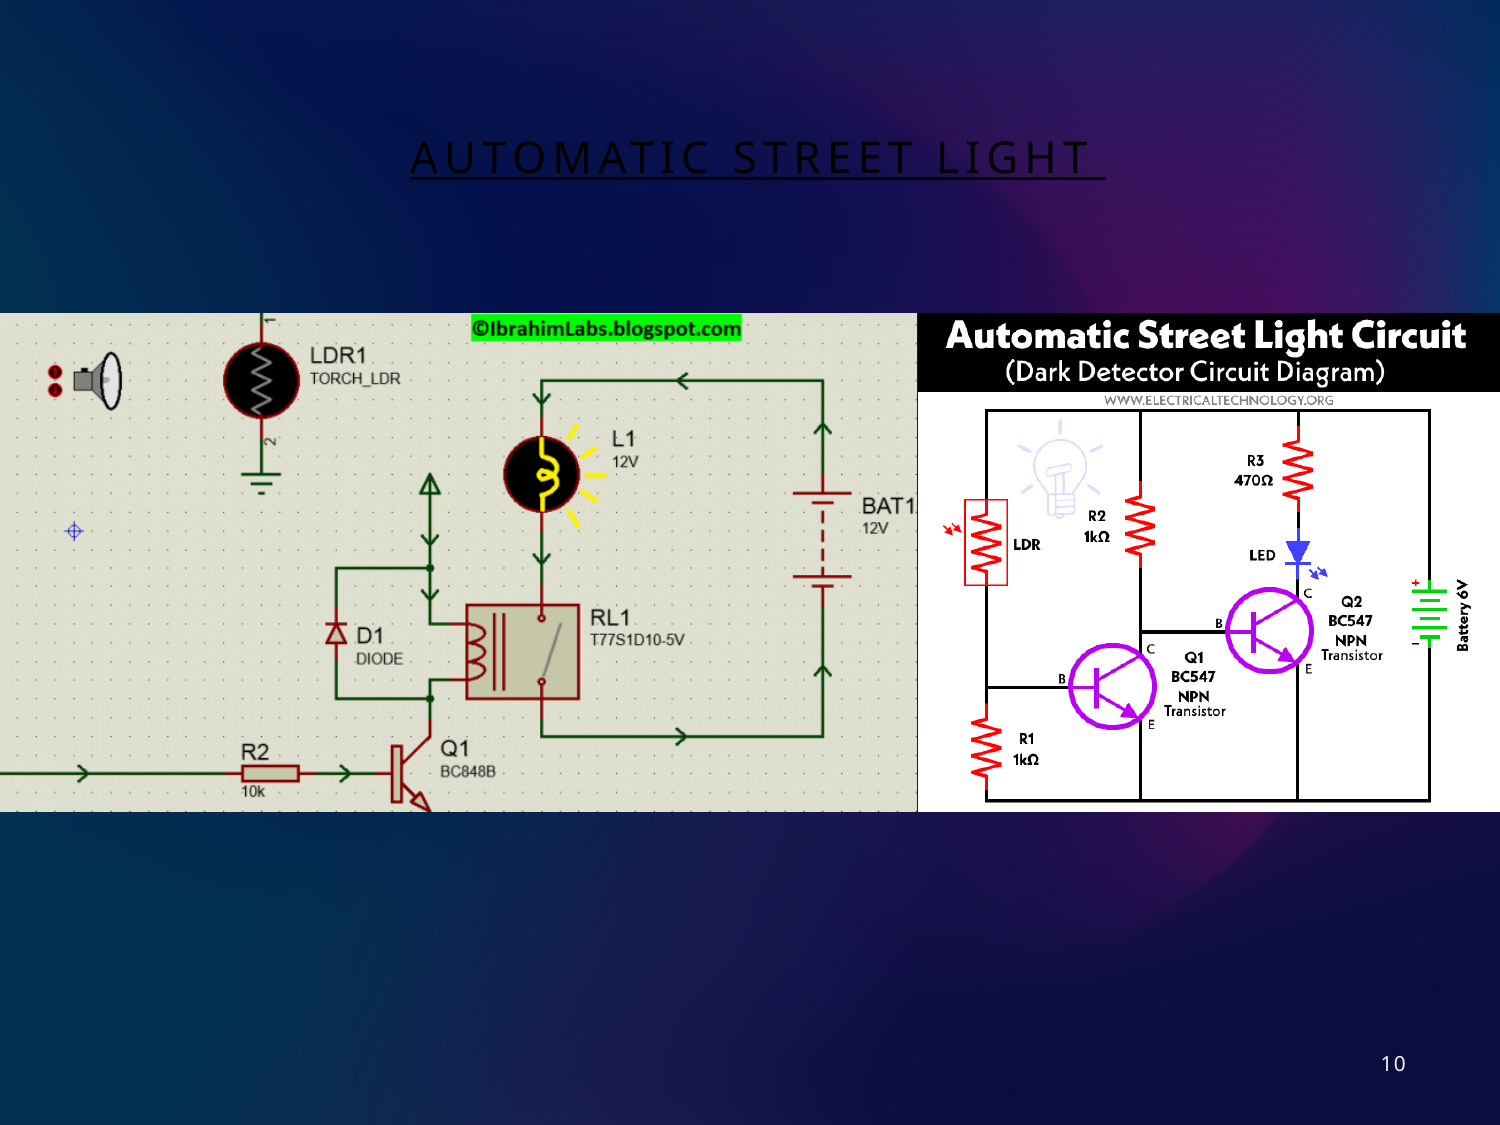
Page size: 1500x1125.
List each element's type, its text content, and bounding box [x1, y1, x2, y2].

picture [0, 313, 917, 812]
slide_number 10 [1059, 1032, 1421, 1099]
picture [918, 313, 1500, 812]
title Automatic Street Light [247, 132, 1269, 205]
